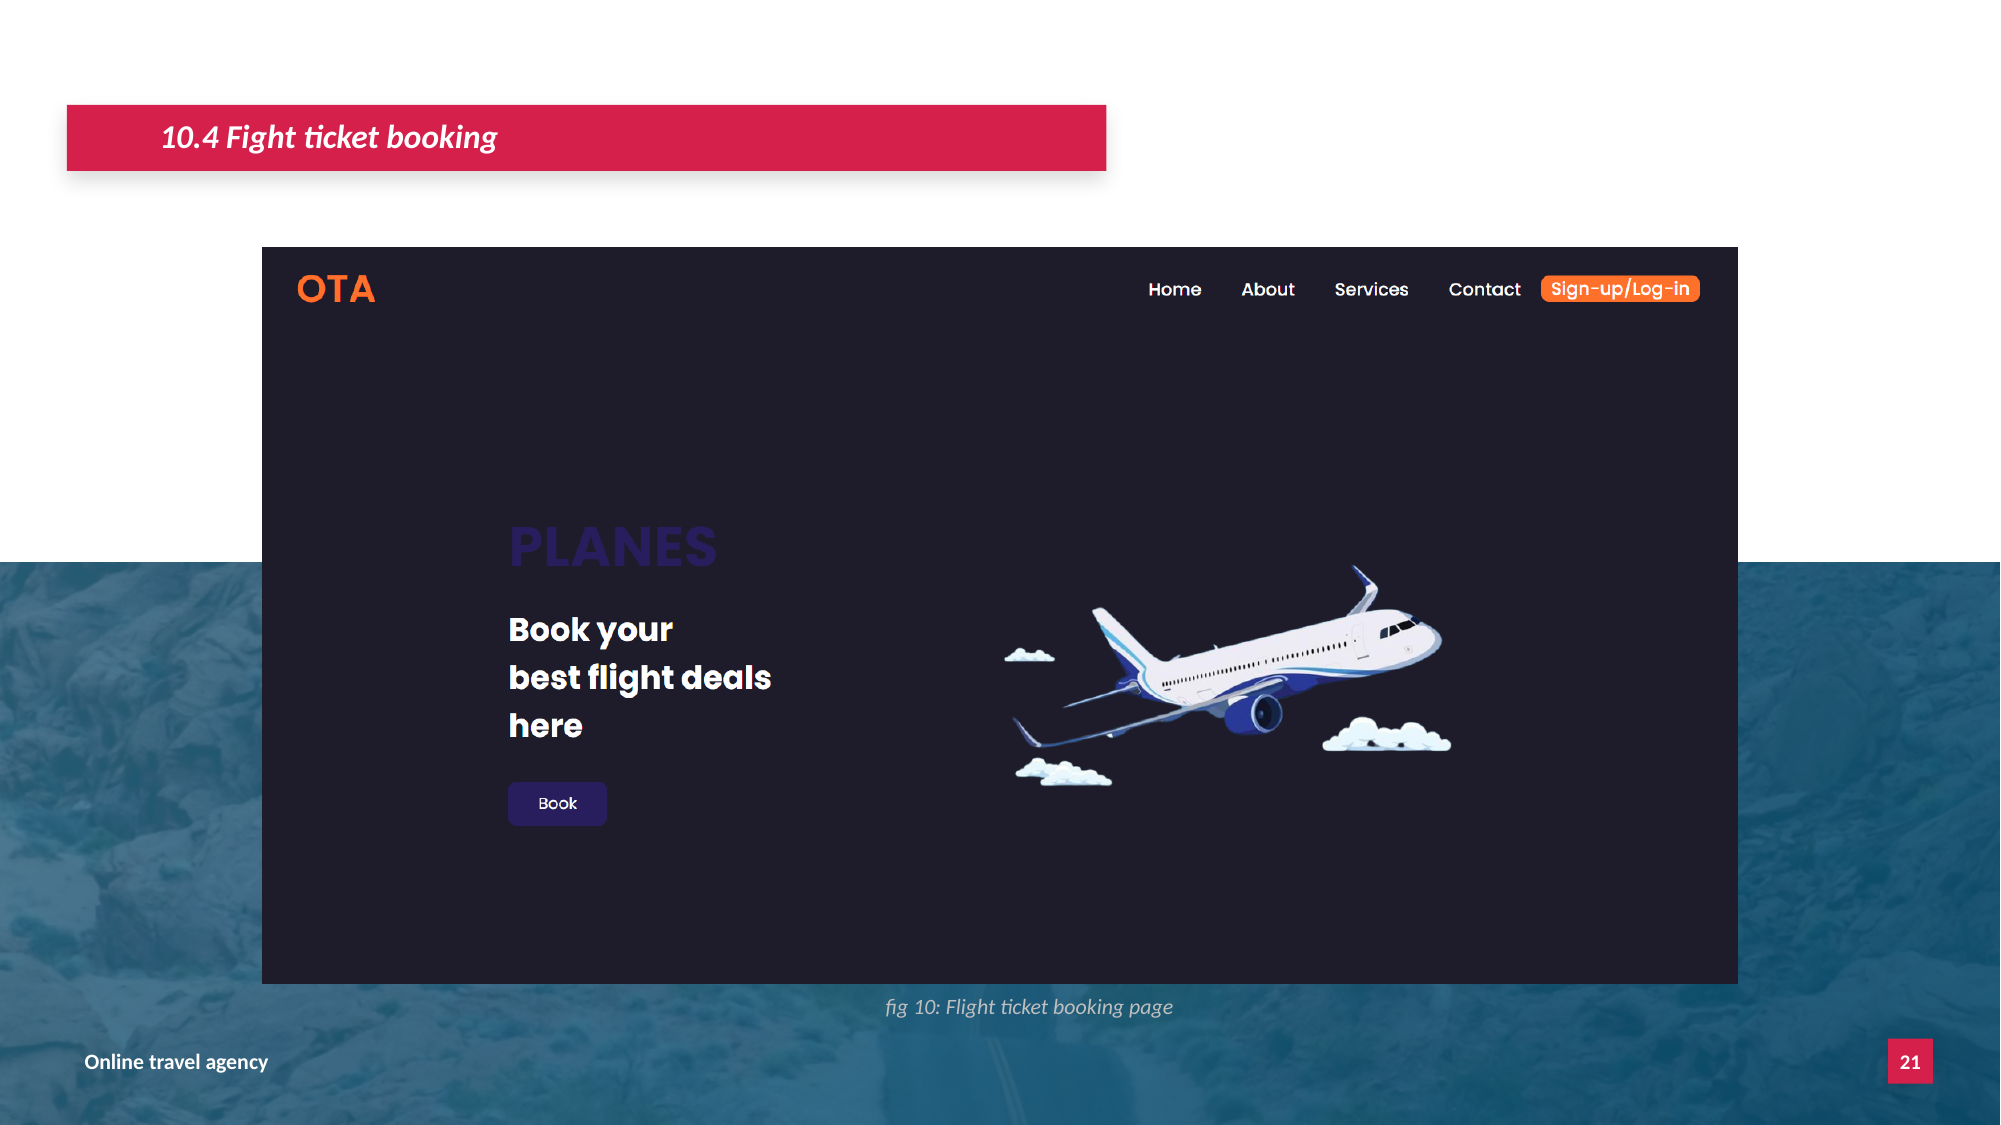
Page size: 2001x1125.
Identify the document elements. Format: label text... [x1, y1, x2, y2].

text_box 10.4 Fight ticket booking [144, 66, 1121, 209]
text_box [66, 104, 144, 172]
picture [0, 247, 2000, 1125]
